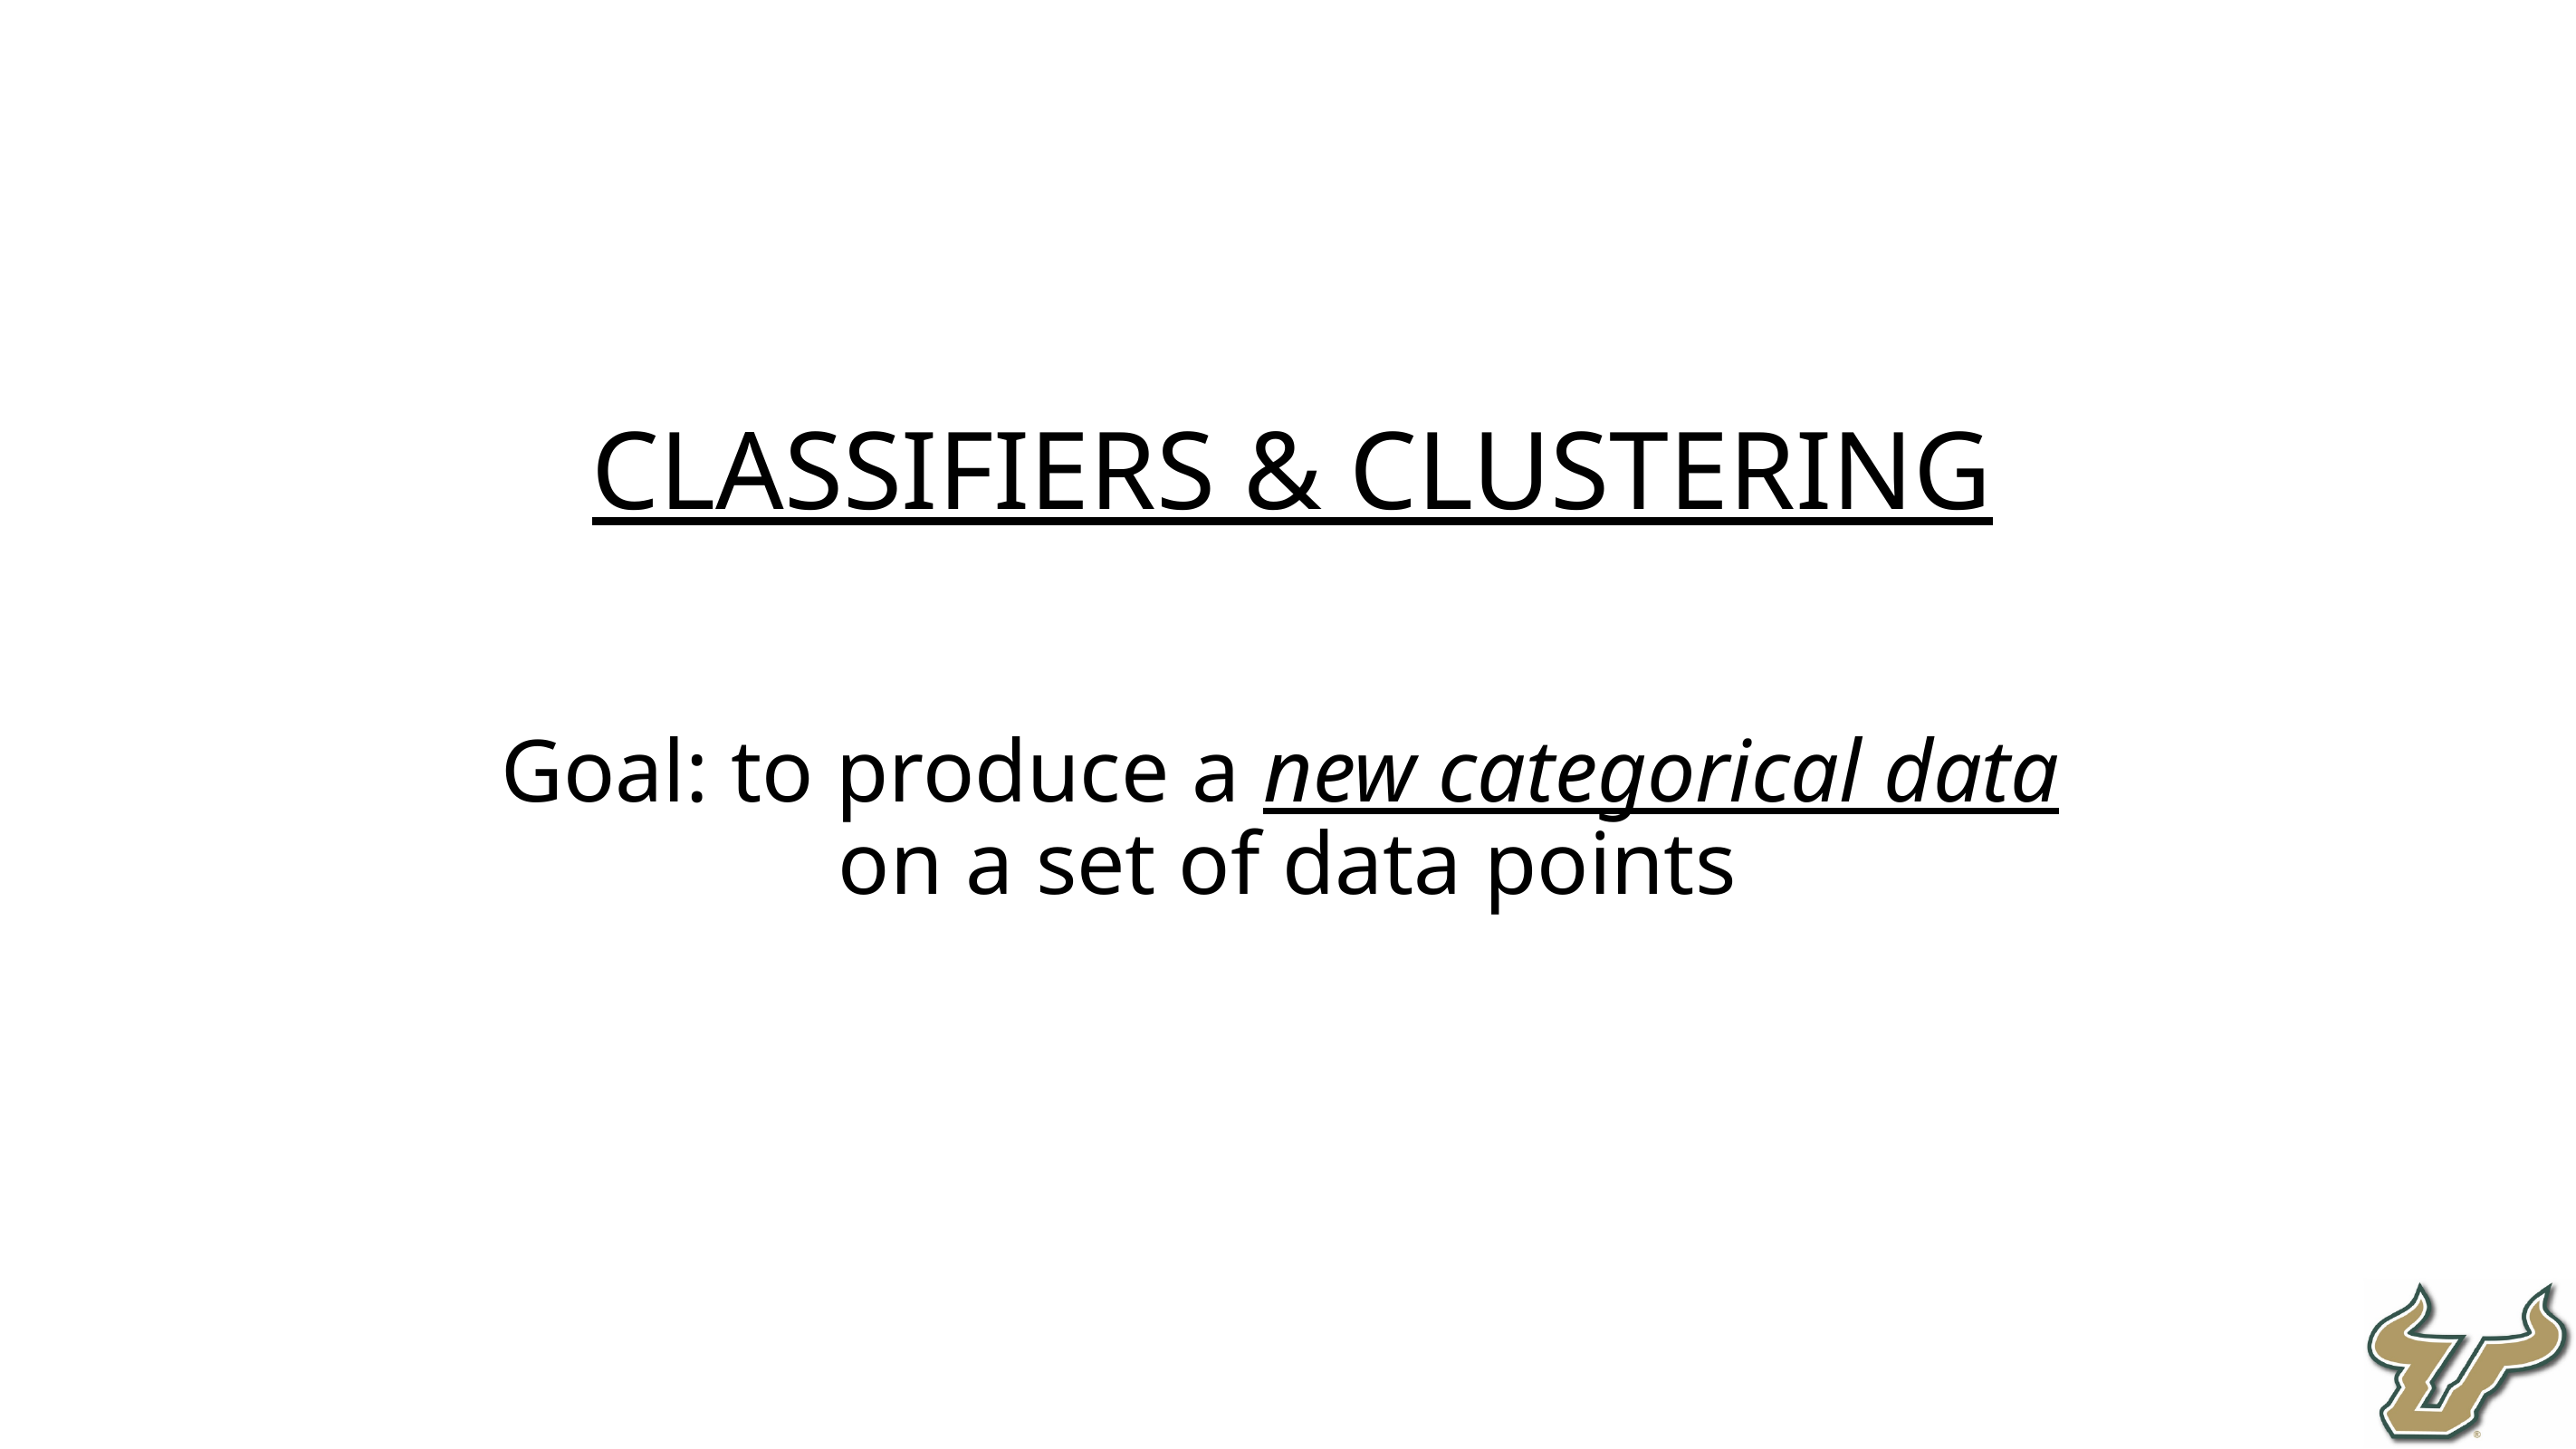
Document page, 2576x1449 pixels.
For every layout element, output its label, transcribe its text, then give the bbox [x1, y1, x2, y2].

list Classifiers & Clustering Goal: to produce a new categorical data on a set of data points [139, 175, 2437, 1274]
picture [2363, 1278, 2576, 1448]
